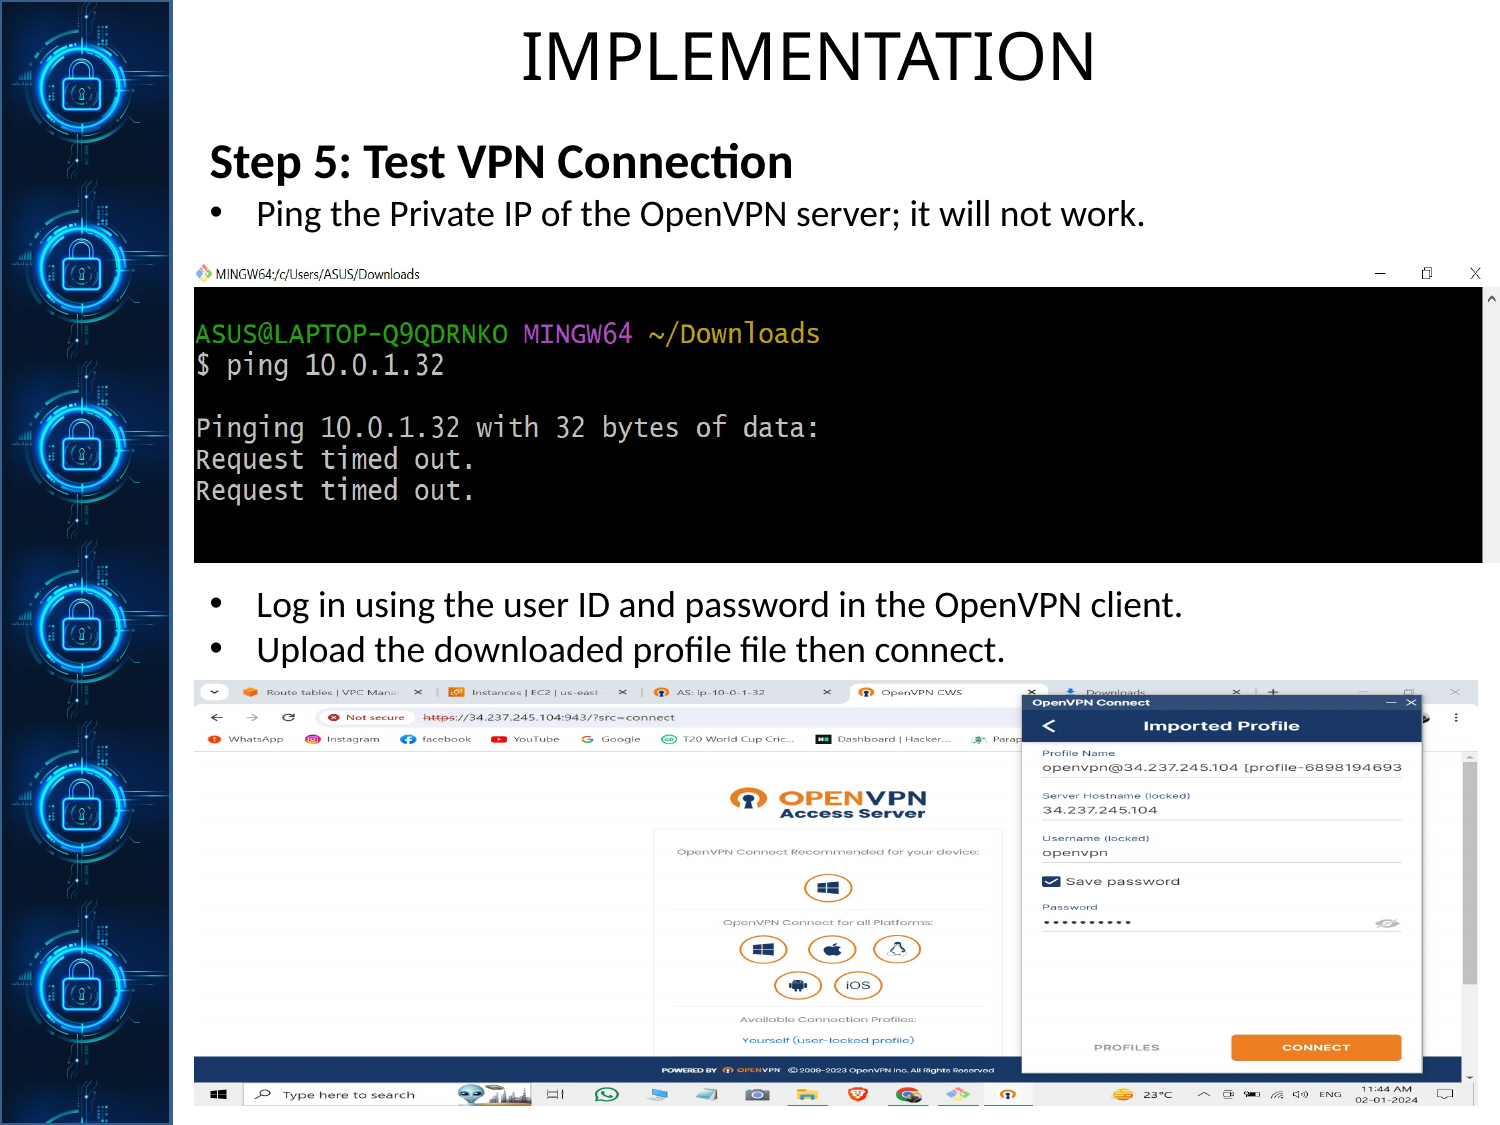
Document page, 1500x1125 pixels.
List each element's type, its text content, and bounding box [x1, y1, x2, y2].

title IMPLEMENTATION [194, 0, 1425, 121]
picture [194, 680, 1478, 1107]
text_box [0, 0, 173, 1125]
text_box Log in using the user ID and password in the OpenVPN client. Upload the downloaded profile file then connect. [194, 572, 1461, 680]
picture [194, 259, 1500, 563]
text_box Step 5: Test VPN Connection Ping the Private IP of the OpenVPN server; it will not work. [194, 121, 1461, 259]
